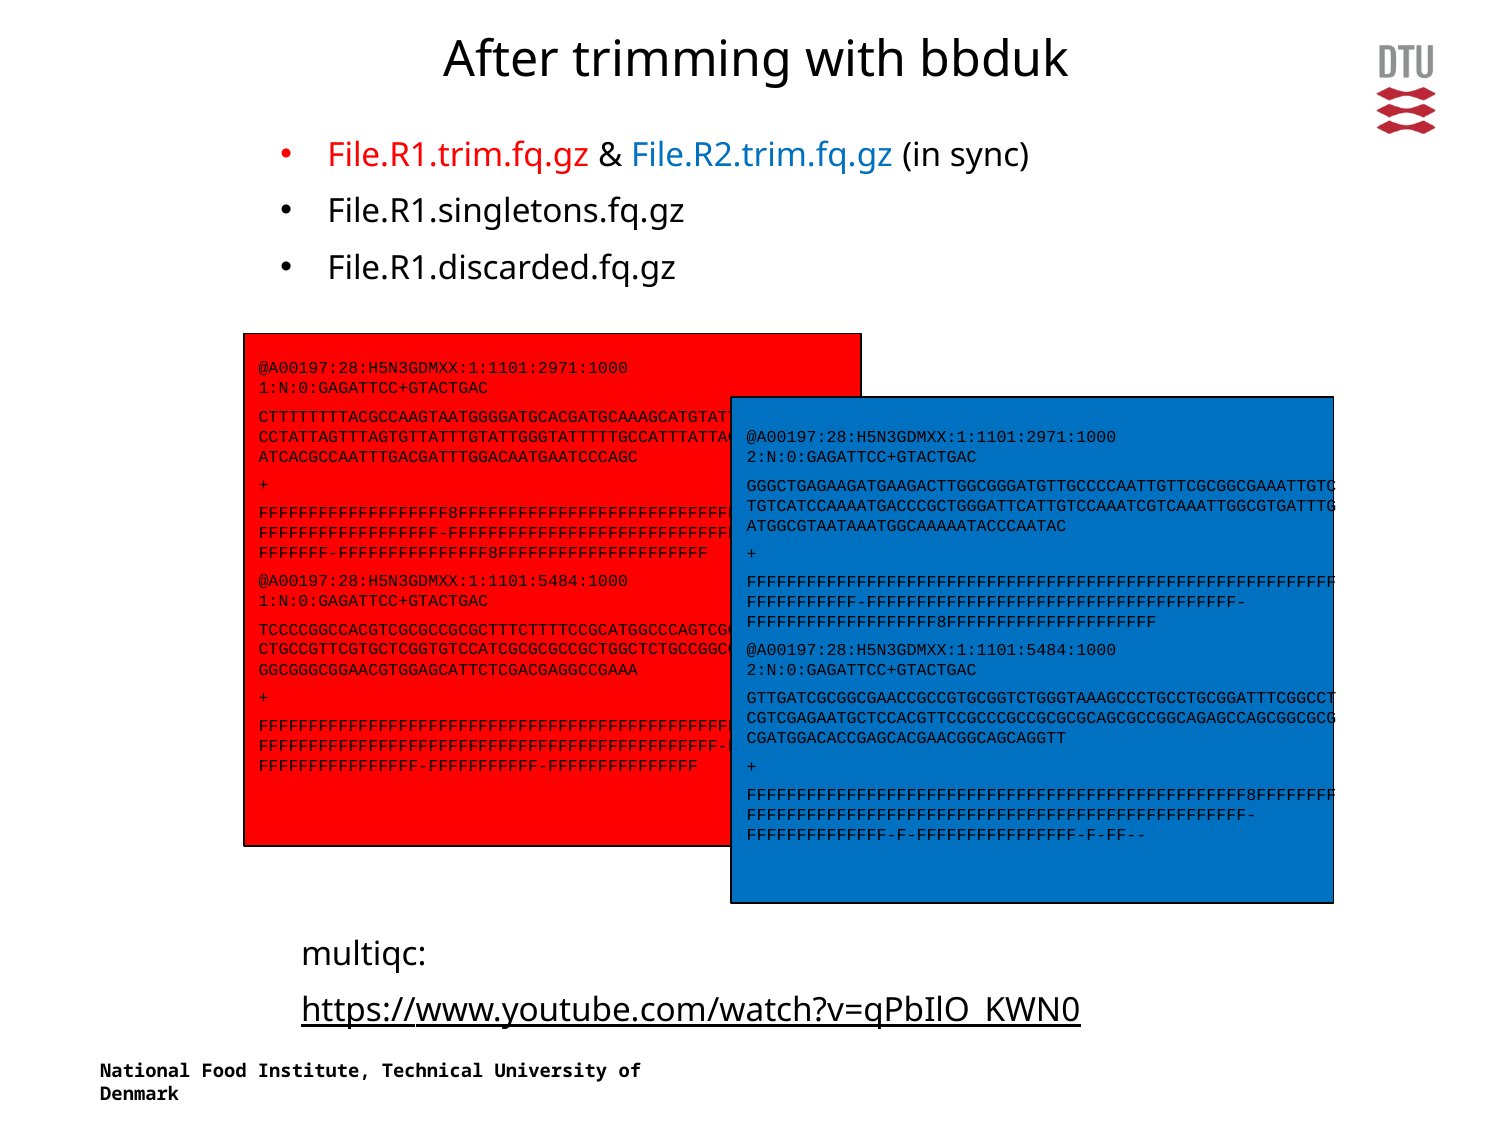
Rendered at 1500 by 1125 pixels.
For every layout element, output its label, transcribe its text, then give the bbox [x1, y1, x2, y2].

picture [1356, 45, 1436, 134]
text_box multiqc: https://www.youtube.com/watch?v=qPbIlO_KWN0 [286, 924, 1096, 1042]
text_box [243, 333, 862, 860]
text_box After trimming with bbduk [250, 18, 1264, 94]
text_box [730, 396, 1353, 929]
text_box File.R1.trim.fq.gz & File.R2.trim.fq.gz (in sync) File.R1.singletons.fq.gz File.R1.discarded.fq.gz [265, 125, 1045, 294]
